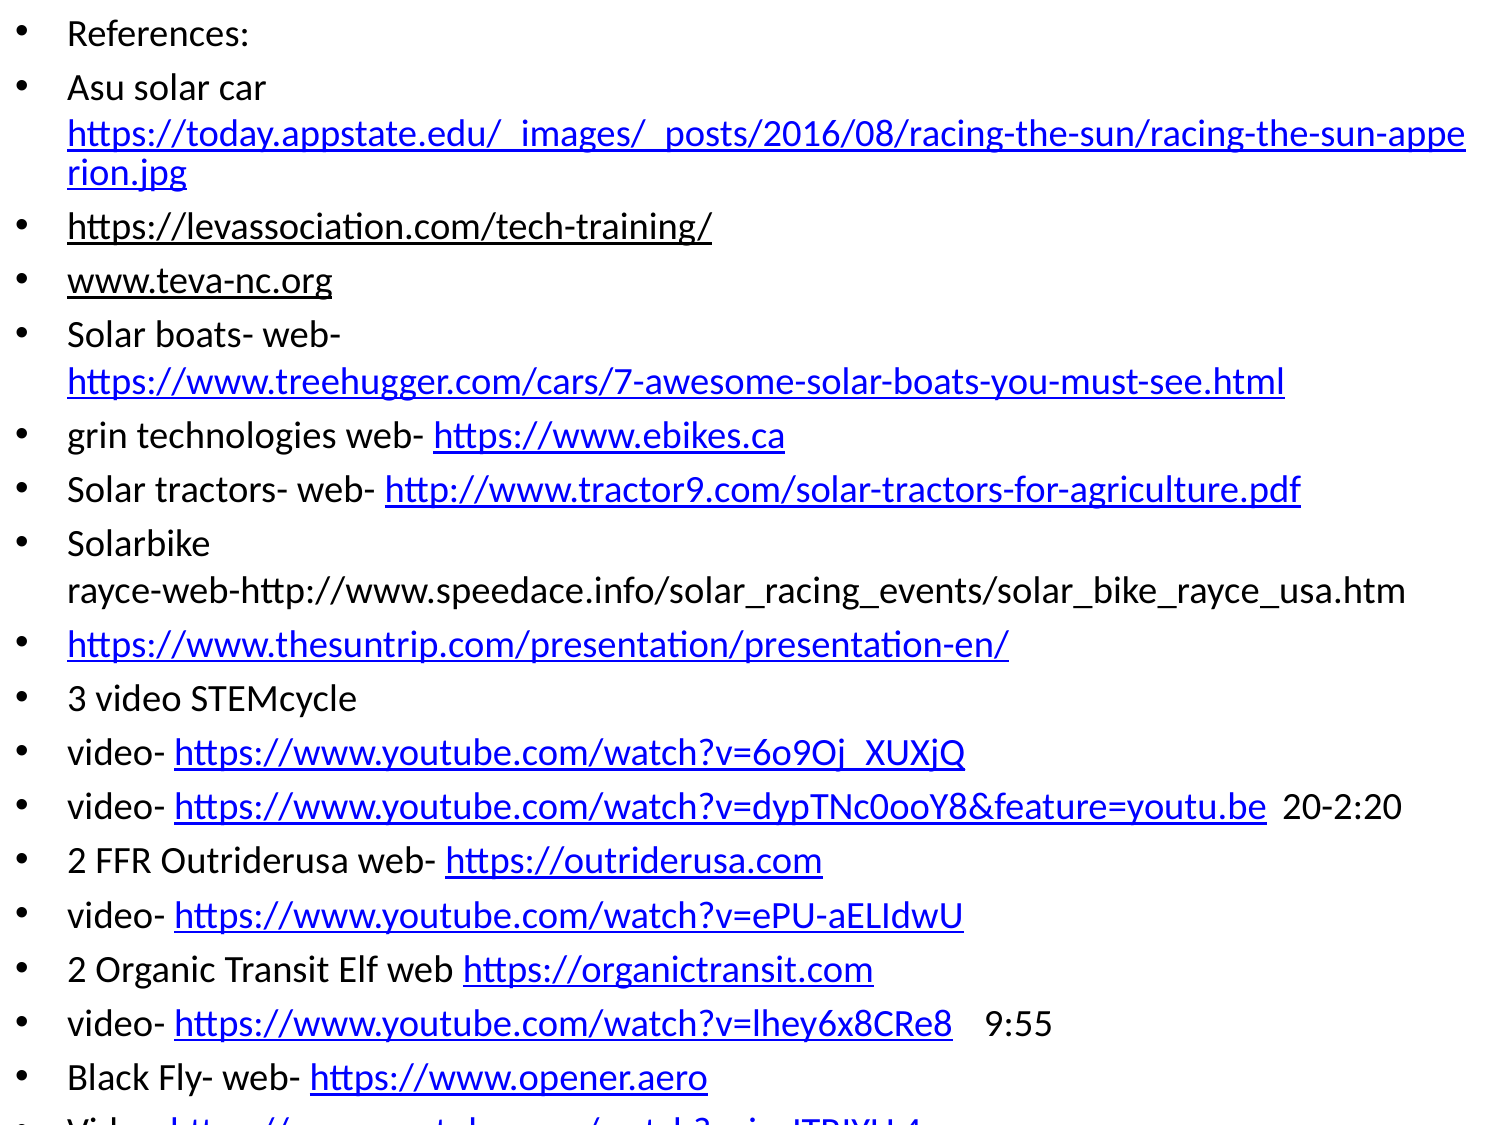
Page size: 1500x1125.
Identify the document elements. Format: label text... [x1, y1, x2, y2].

list References: Asu solar car https://today.appstate.edu/_images/_posts/2016/08/racing-the-sun/racing-the-sun-apperion.jpg https://levassociation.com/tech-training/ www.teva-nc.org Solar boats- web- https://www.treehugger.com/cars/7-awesome-solar-boats-you-must-see.html grin technologies web- https://www.ebikes.ca Solar tractors- web- http://www.tractor9.com/solar-tractors-for-agriculture.pdf Solarbike rayce-web-http://www.speedace.info/solar_racing_events/solar_bike_rayce_usa.htm https://www.thesuntrip.com/presentation/presentation-en/ 3 video STEMcycle video- https://www.youtube.com/watch?v=6o9Oj_XUXjQ video- https://www.youtube.com/watch?v=dypTNc0ooY8&feature=youtu.be 20-2:20 2 FFR Outriderusa web- https://outriderusa.com video- https://www.youtube.com/watch?v=ePU-aELIdwU 2 Organic Transit Elf web https://organictransit.com video- https://www.youtube.com/watch?v=lhey6x8CRe8 9:55 Black Fly- web- https://www.opener.aero Video-https://www.youtube.com/watch?v=jozITRIYLL4 [0, 0, 1500, 1125]
